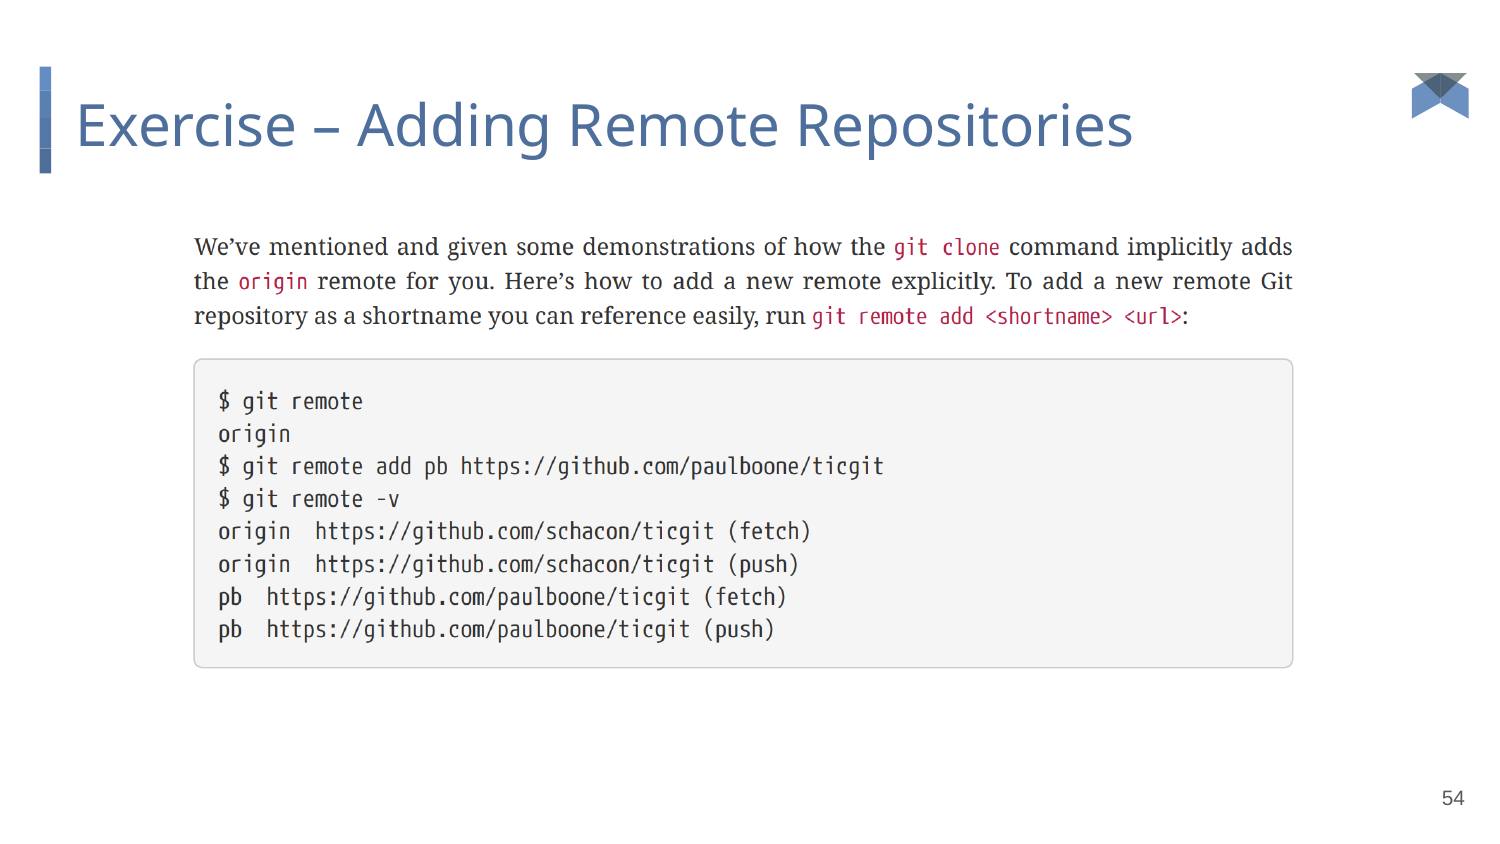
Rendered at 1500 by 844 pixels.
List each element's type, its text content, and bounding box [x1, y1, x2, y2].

picture [191, 228, 1307, 682]
title Exercise – Adding Remote Repositories [60, 72, 1449, 167]
slide_number 54 [1389, 764, 1480, 830]
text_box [1417, 67, 1464, 125]
